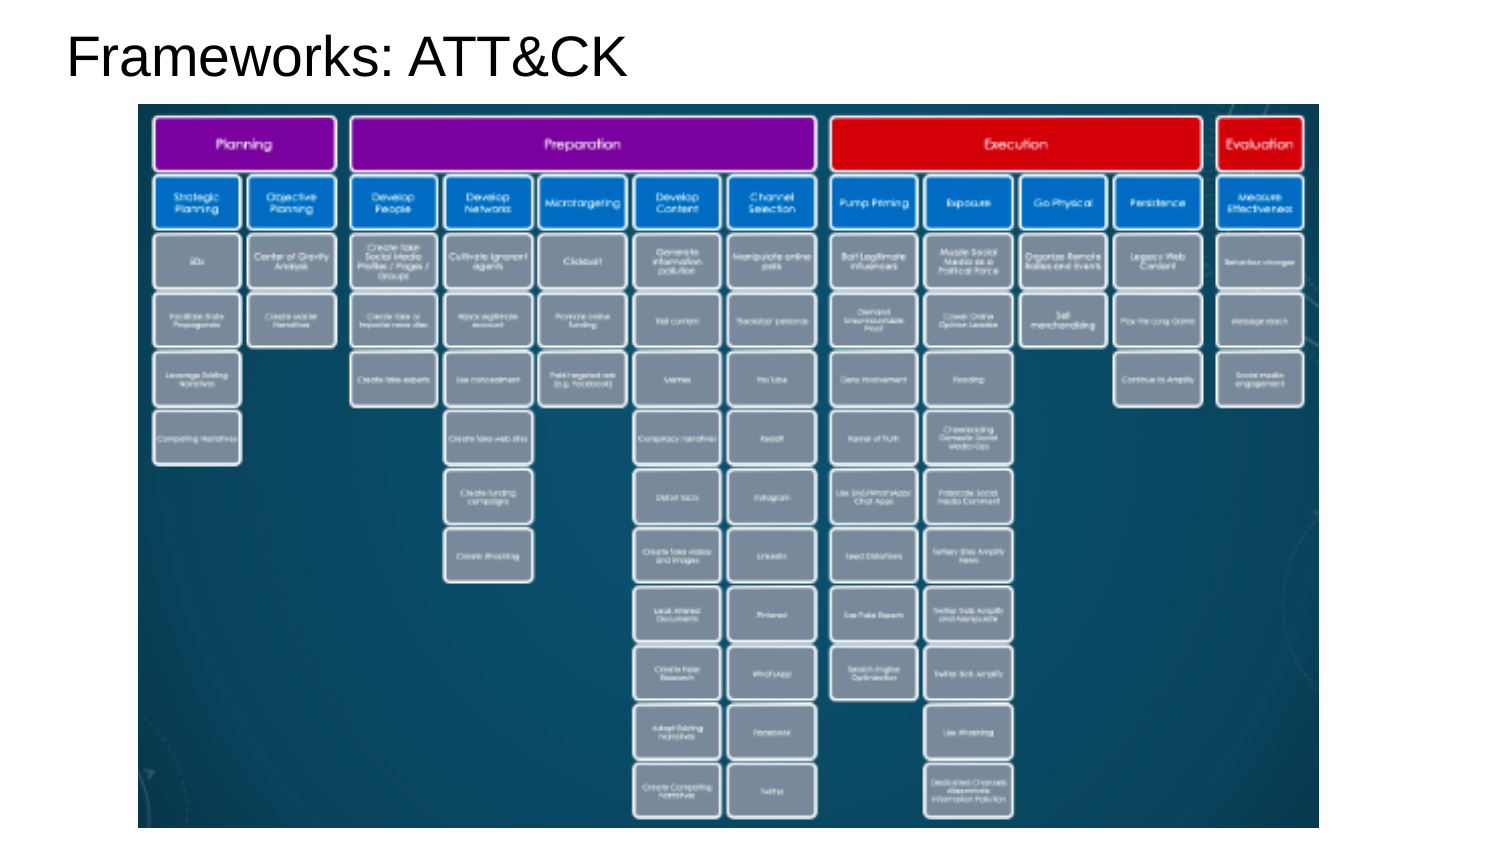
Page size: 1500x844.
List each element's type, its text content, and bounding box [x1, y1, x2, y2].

title Frameworks: ATT&CK [51, 10, 1449, 105]
picture [138, 103, 1319, 829]
